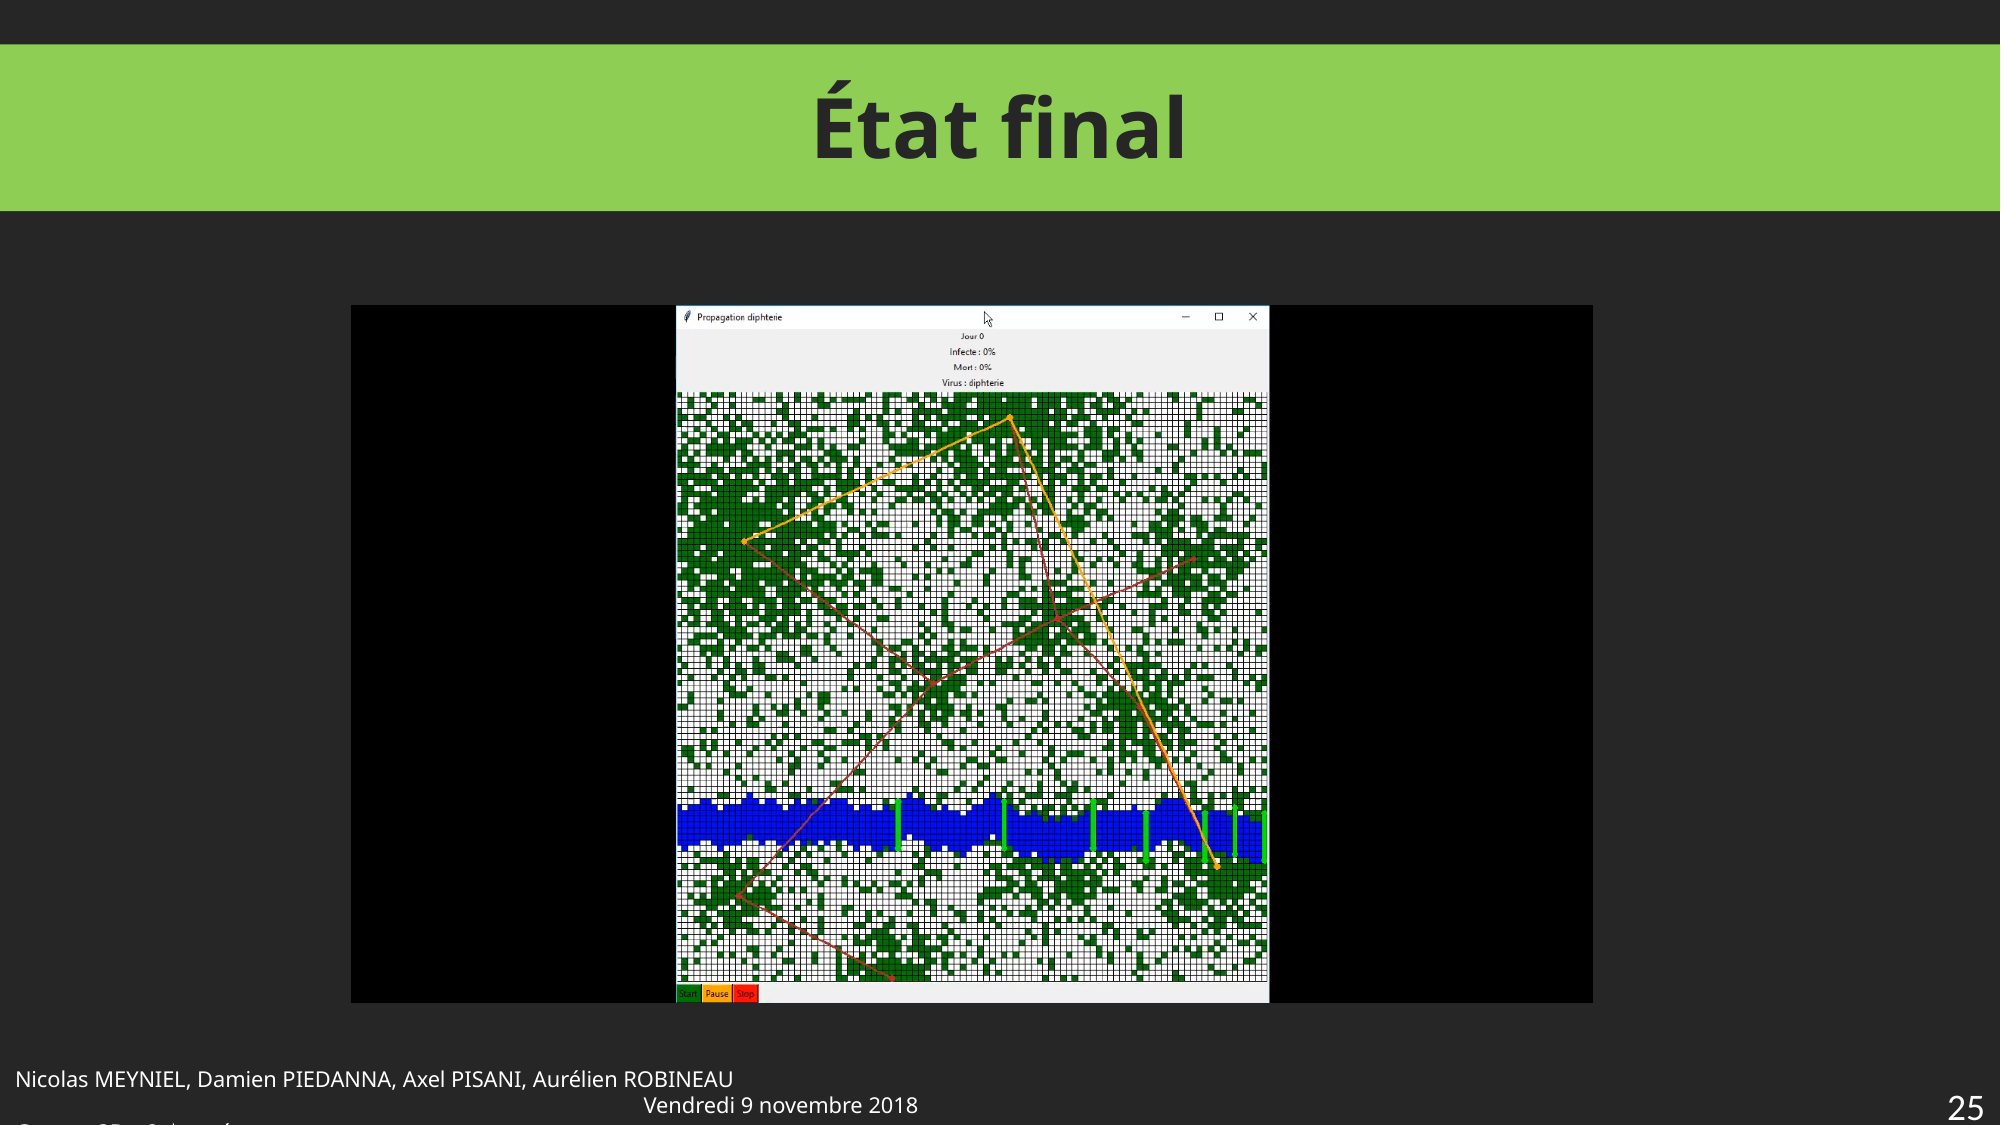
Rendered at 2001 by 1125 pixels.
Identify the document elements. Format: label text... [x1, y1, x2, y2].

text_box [350, 304, 1594, 1004]
text_box État final [351, 67, 1649, 183]
text_box 25 [1909, 1075, 2000, 1125]
text_box [0, 43, 2000, 212]
text_box Nicolas MEYNIEL, Damien PIEDANNA, Axel PISANI, Aurélien ROBINEAU Vendredi 9 novembre 2018 Groupe 3B – 2nd année [0, 1058, 2000, 1125]
